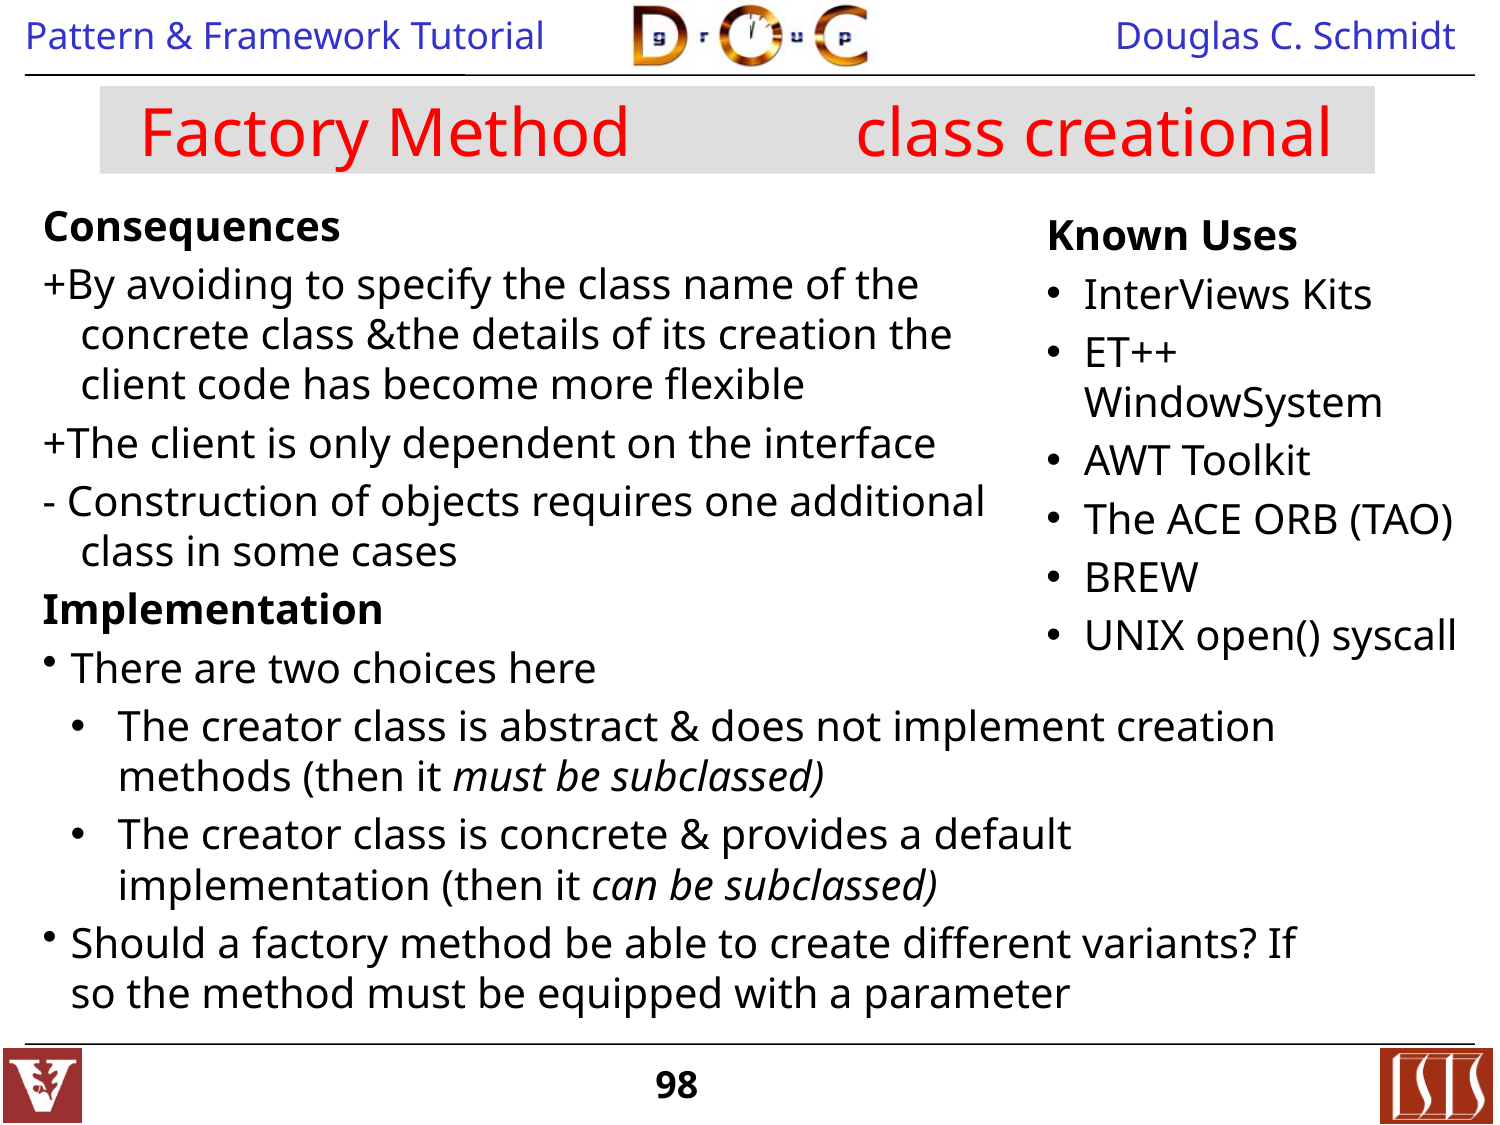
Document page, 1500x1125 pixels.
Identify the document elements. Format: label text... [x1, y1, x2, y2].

list Consequences +By avoiding to specify the class name of the concrete class &the details of its creation the client code has become more flexible +The client is only dependent on the interface - Construction of objects requires one additional class in some cases Implementation There are two choices here The creator class is abstract & does not implement creation methods (then it must be subclassed) The creator class is concrete & provides a default implementation (then it can be subclassed) Should a factory method be able to create different variants? If so the method must be equipped with a parameter [27, 192, 1330, 1016]
title Factory Method class creational [99, 85, 1376, 174]
picture [624, 0, 875, 71]
picture [3, 1048, 82, 1123]
text_box Known Uses InterViews Kits ET++ WindowSystem AWT Toolkit The ACE ORB (TAO) BREW UNIX open() syscall [1031, 201, 1500, 1025]
picture [1380, 1048, 1493, 1124]
